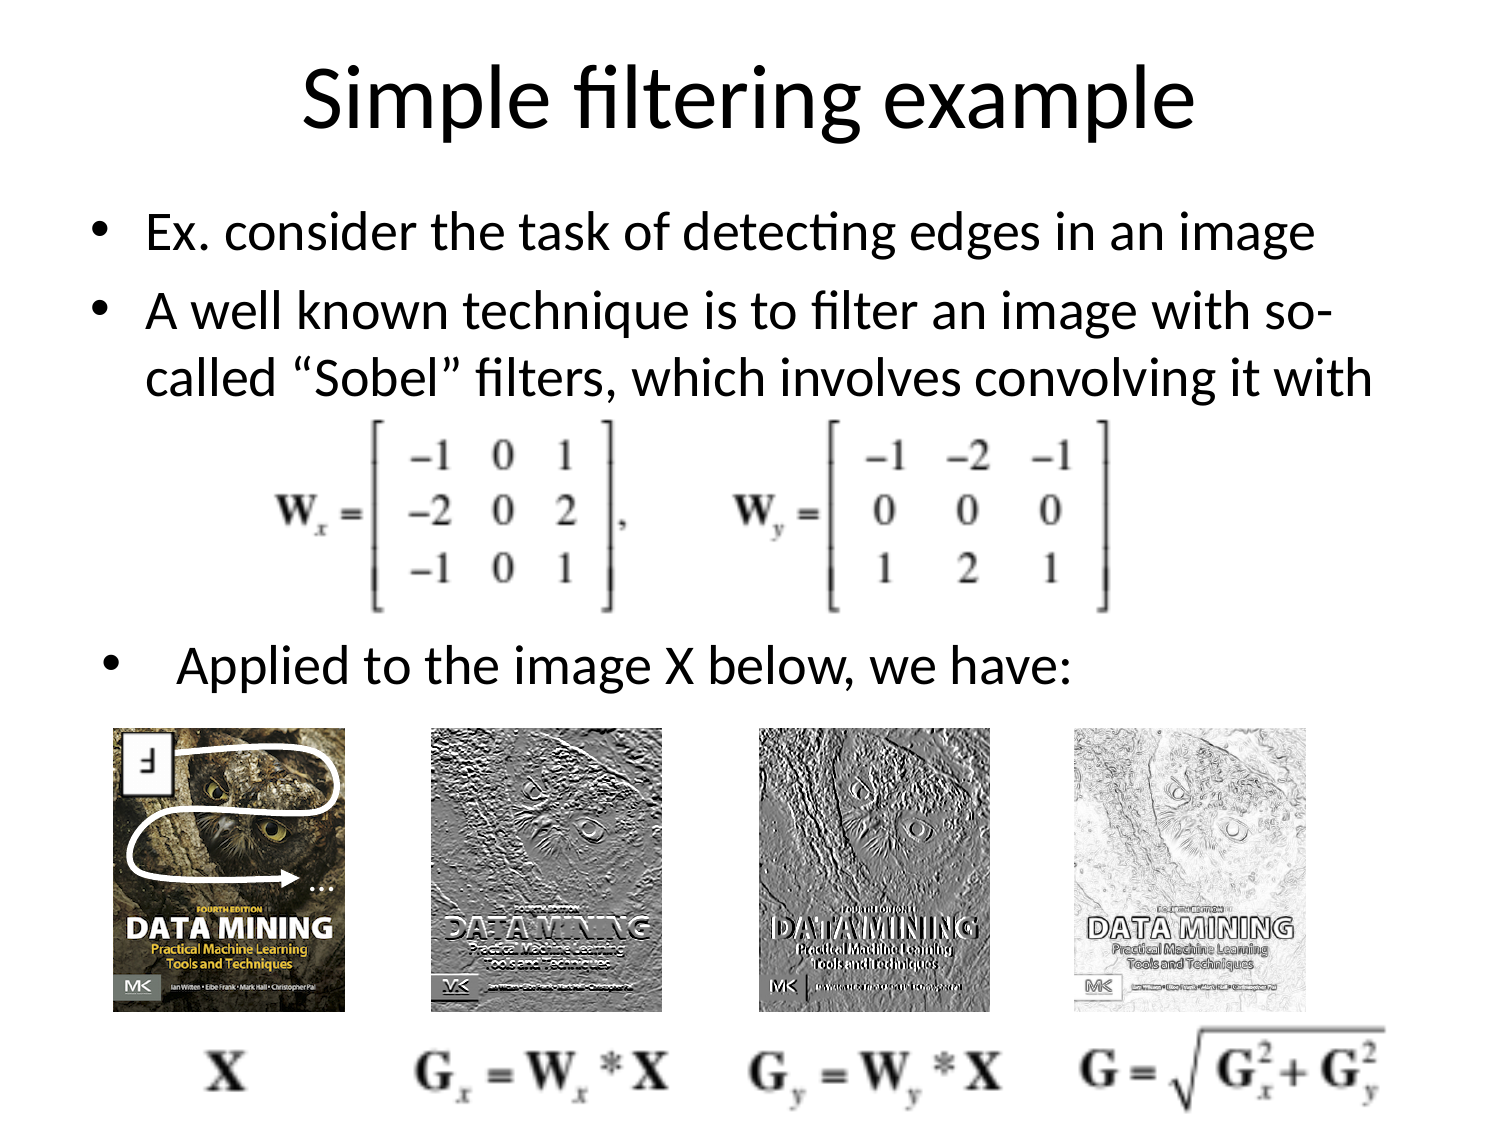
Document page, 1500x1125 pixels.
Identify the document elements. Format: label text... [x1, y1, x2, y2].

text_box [743, 1039, 1007, 1116]
picture [1074, 727, 1306, 1012]
list Ex. consider the task of detecting edges in an image A well known technique is to filter an image with so-called “Sobel” filters, which involves convolving it with [75, 187, 1425, 495]
picture [431, 727, 662, 1012]
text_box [409, 1039, 673, 1111]
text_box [1074, 1017, 1409, 1118]
text_box Applied to the image X below, we have: [86, 620, 1327, 703]
title Simple filtering example [75, 0, 1425, 186]
picture [759, 727, 990, 1012]
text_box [270, 410, 1114, 617]
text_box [198, 1041, 253, 1097]
picture [113, 727, 345, 1012]
